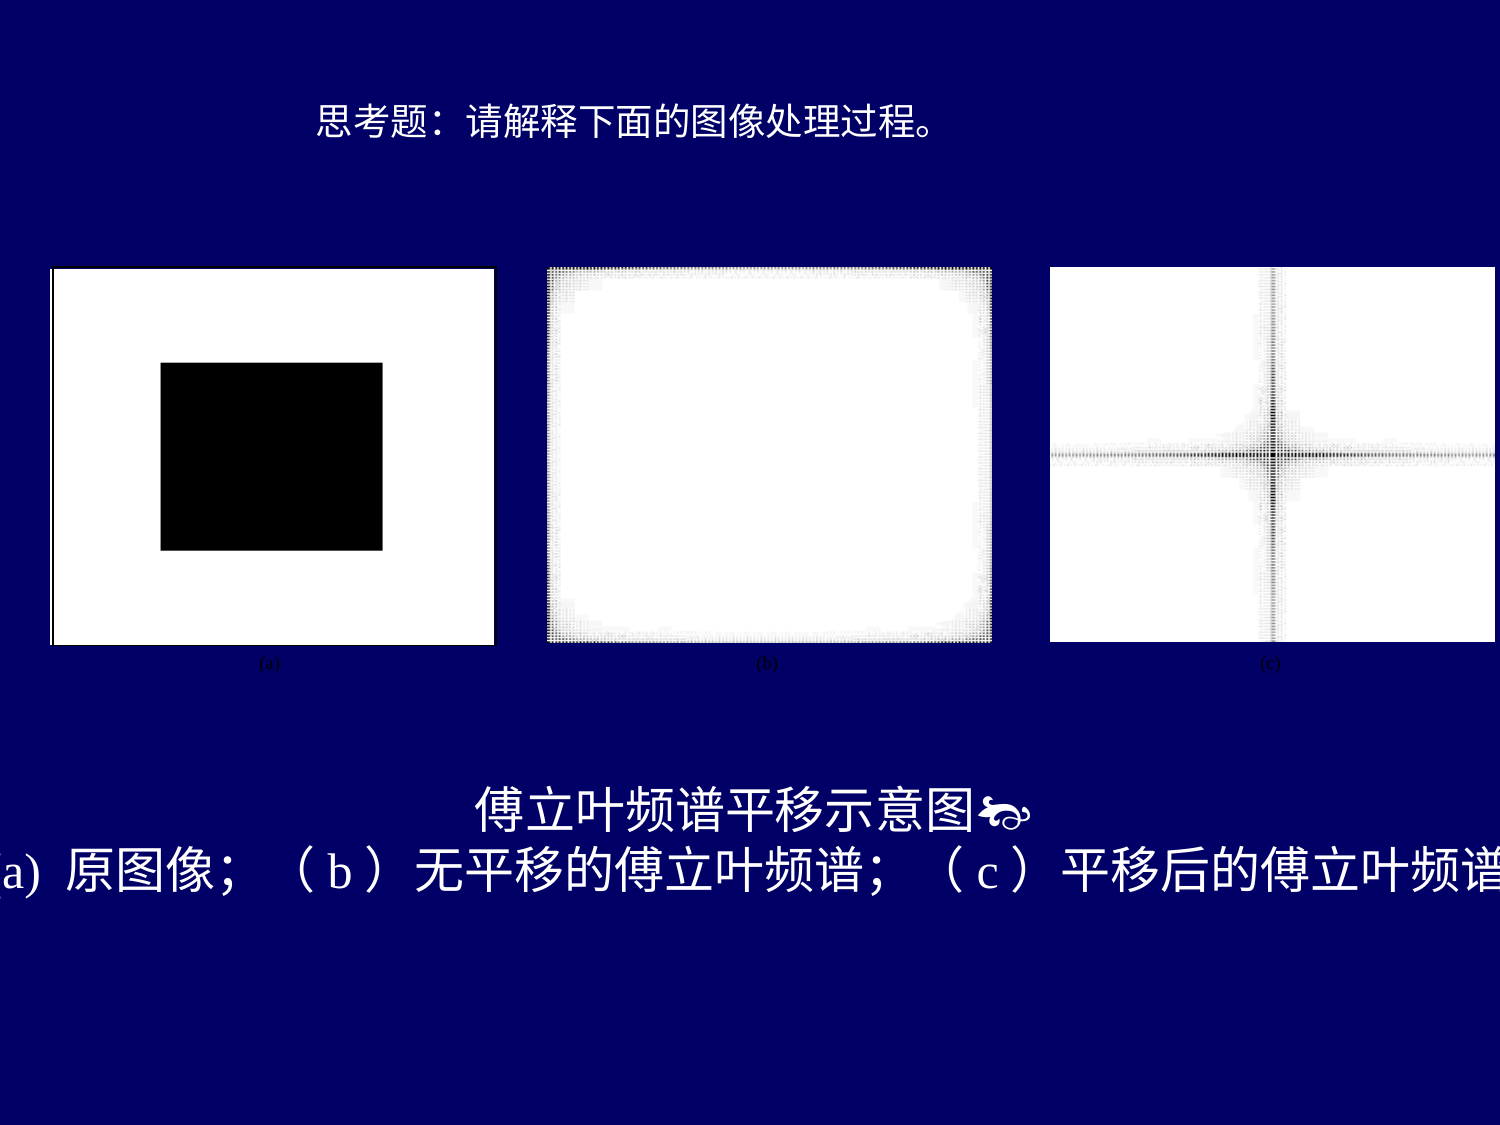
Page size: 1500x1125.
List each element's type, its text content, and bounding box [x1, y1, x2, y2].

text_box 傅立叶频谱平移示意图 (a) 原图像；（b）无平移的傅立叶频谱；（c）平移后的傅立叶频谱 [0, 771, 1500, 907]
text_box 思考题：请解释下面的图像处理过程。 [301, 90, 1117, 150]
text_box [49, 266, 1500, 705]
